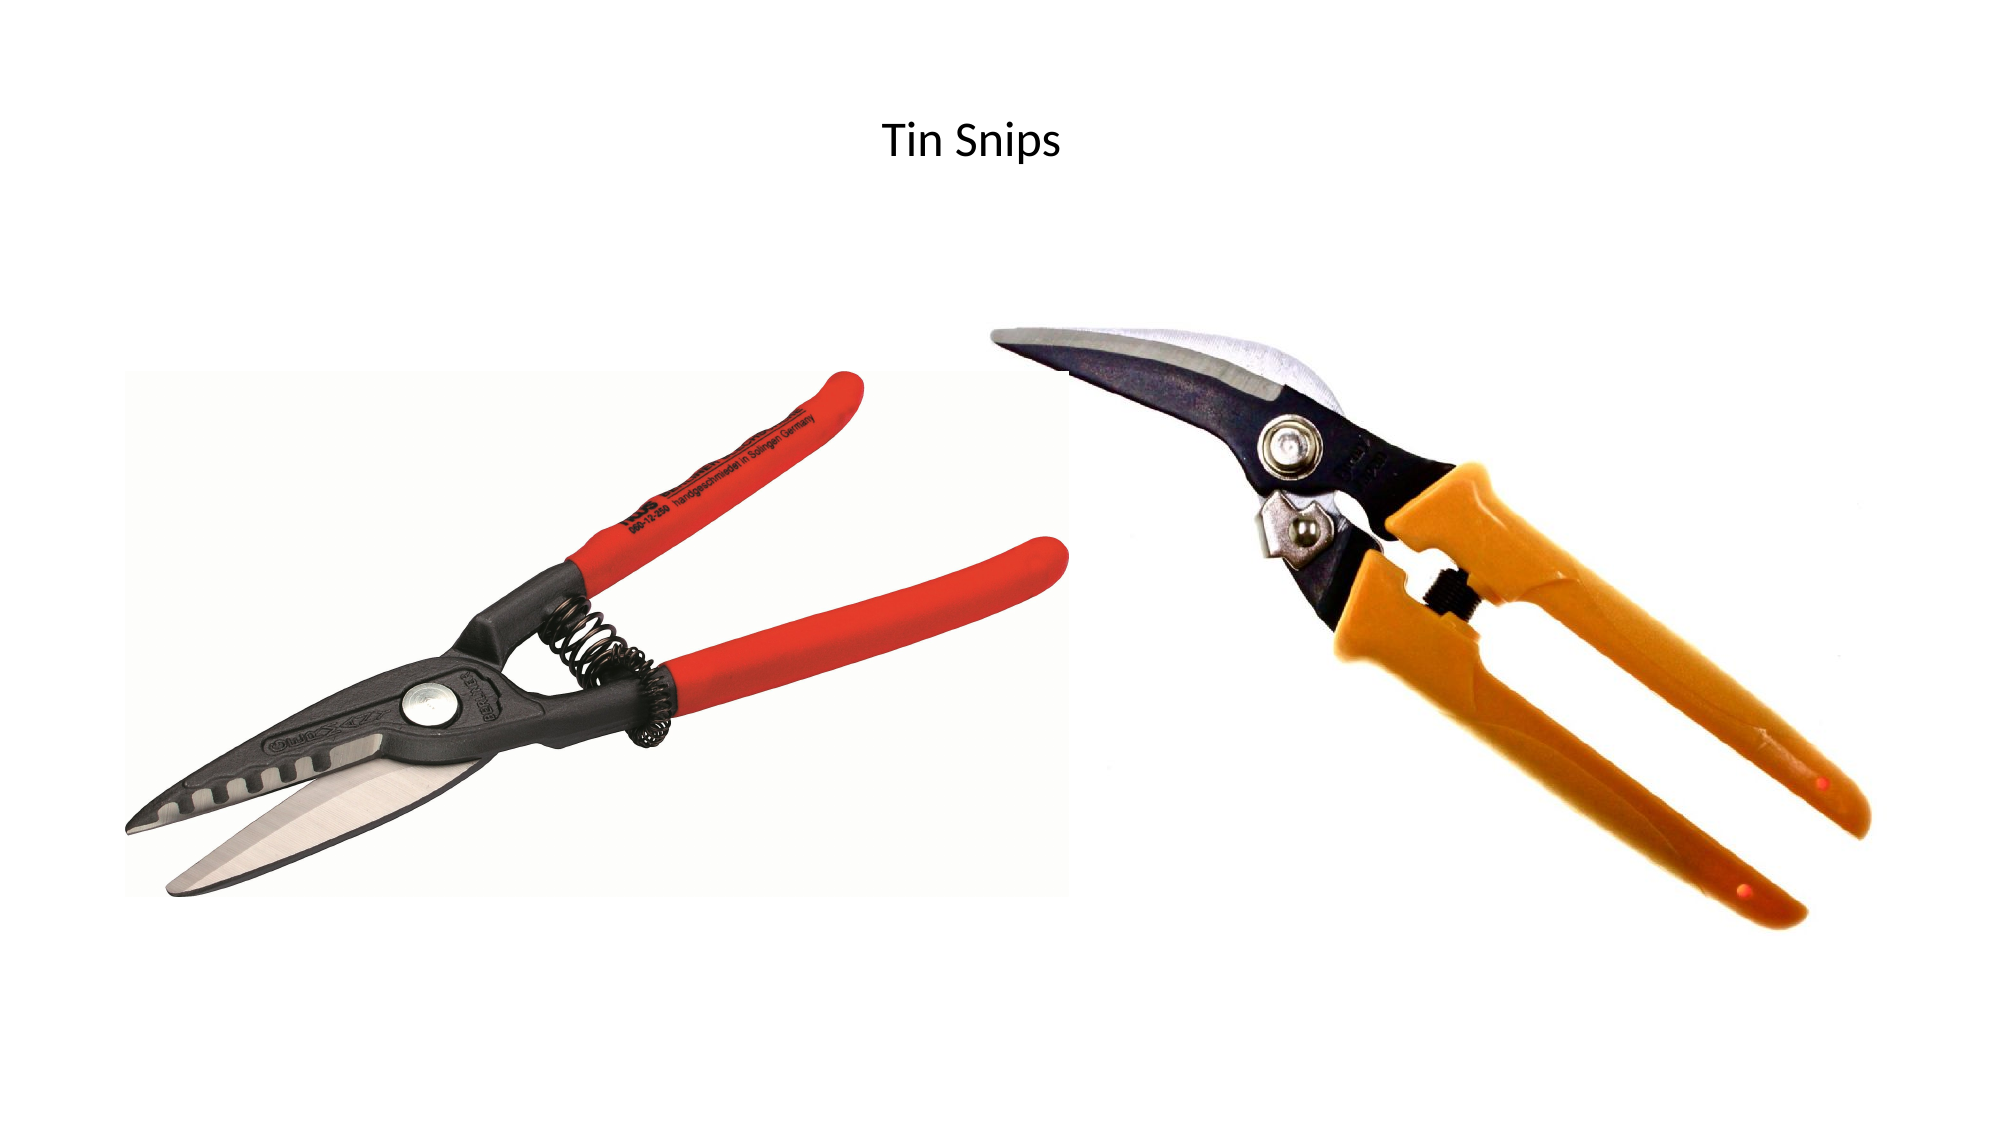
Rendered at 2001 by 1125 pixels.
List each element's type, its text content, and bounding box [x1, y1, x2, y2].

picture [125, 306, 1894, 936]
subtitle Tin Snips [221, 105, 1722, 209]
